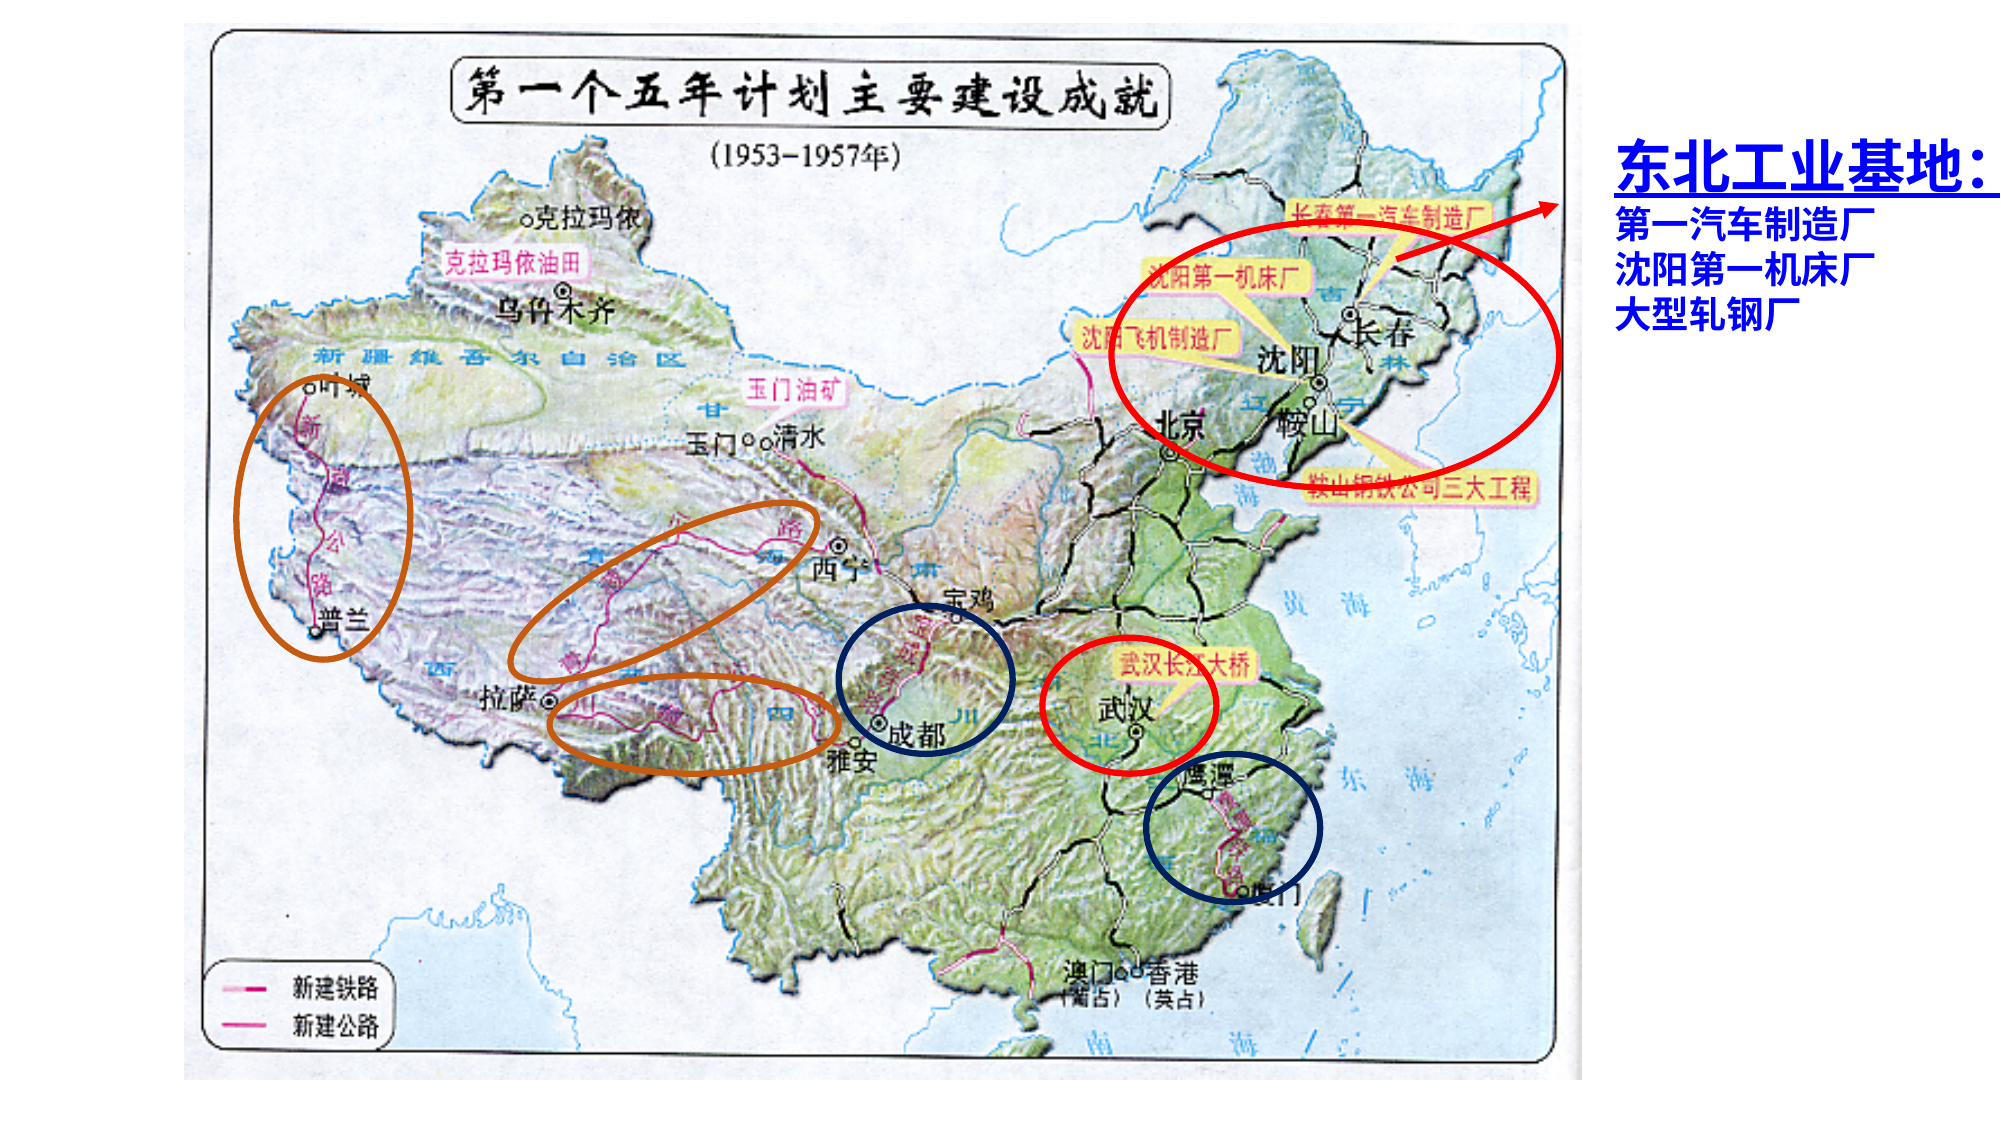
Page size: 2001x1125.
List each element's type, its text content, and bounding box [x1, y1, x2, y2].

text_box 东北工业基地： 第一汽车制造厂 沈阳第一机床厂 大型轧钢厂 [1599, 123, 2000, 343]
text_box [1111, 203, 1560, 488]
picture [184, 23, 1582, 1080]
